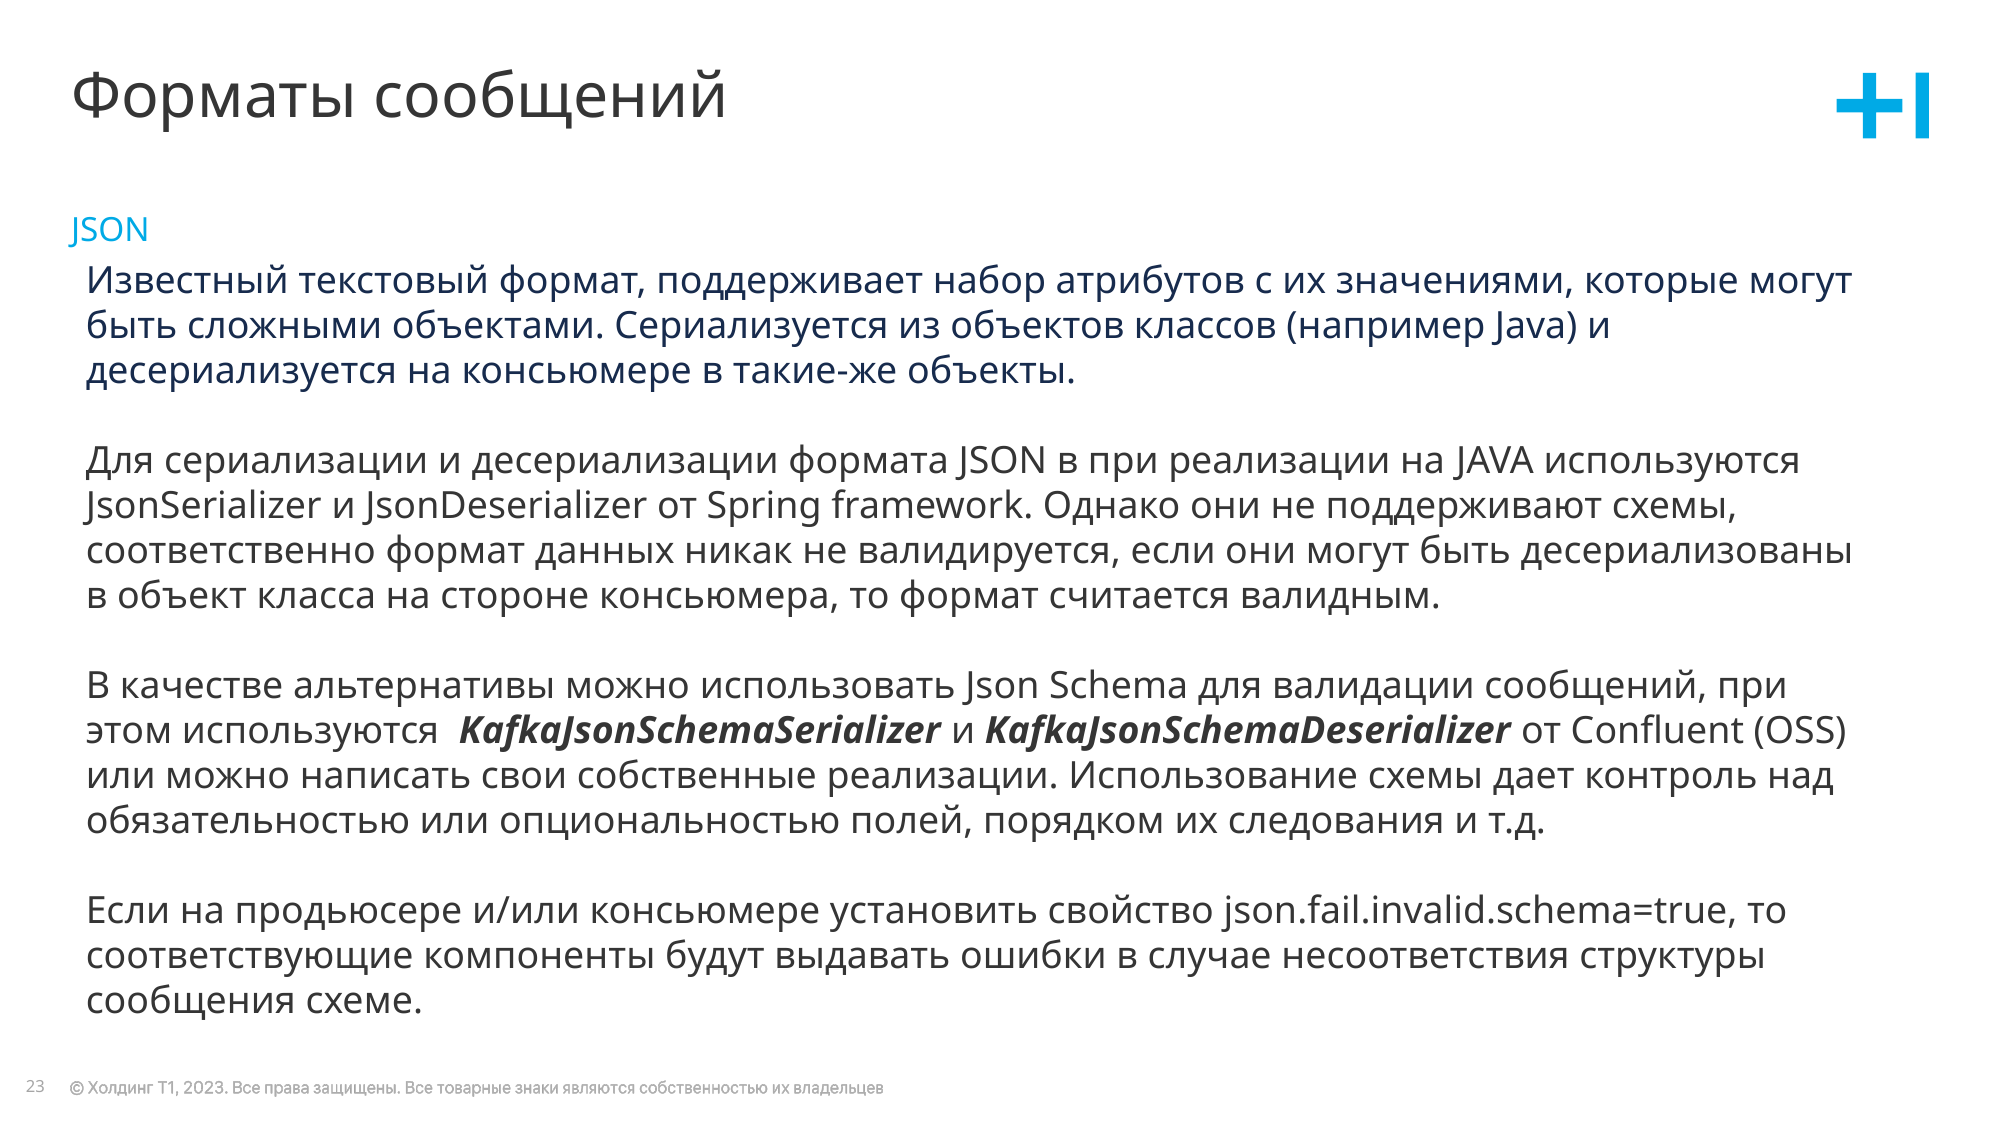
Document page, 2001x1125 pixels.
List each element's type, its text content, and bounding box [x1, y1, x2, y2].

picture [70, 1080, 883, 1097]
list JSON [70, 208, 1649, 248]
title Форматы сообщений [70, 69, 1649, 131]
text_box Известный текстовый формат, поддерживает набор атрибутов с их значениями, которые могут быть сложными объектами. Сериализуется из объектов классов (например Java) и десериализуется на консьюмере в такие-же объекты. Для сериализации и десериализации формата JSON в при реализации на JAVA используются JsonSerializer и JsonDeserializer от Spring framework. Однако они не поддерживают схемы, соответственно формат данных никак не валидируется, если они могут быть десериализованы в объект класса на стороне консьюмера, то формат считается валидным. В качестве альтернативы можно использовать Json Schema для валидации сообщений, при этом используются KafkaJsonSchemaSerializer и KafkaJsonSchemaDeserializer от Confluent (OSS) или можно написать свои собственные реализации. Использование схемы дает контроль над обязательностью или опциональностью полей, порядком их следования и т.д. Если на продьюсере и/или консьюмере установить свойство json.fail.invalid.schema=true, то соответствующие компоненты будут выдавать ошибки в случае несоответствия структуры сообщения схеме. [70, 248, 1890, 1074]
